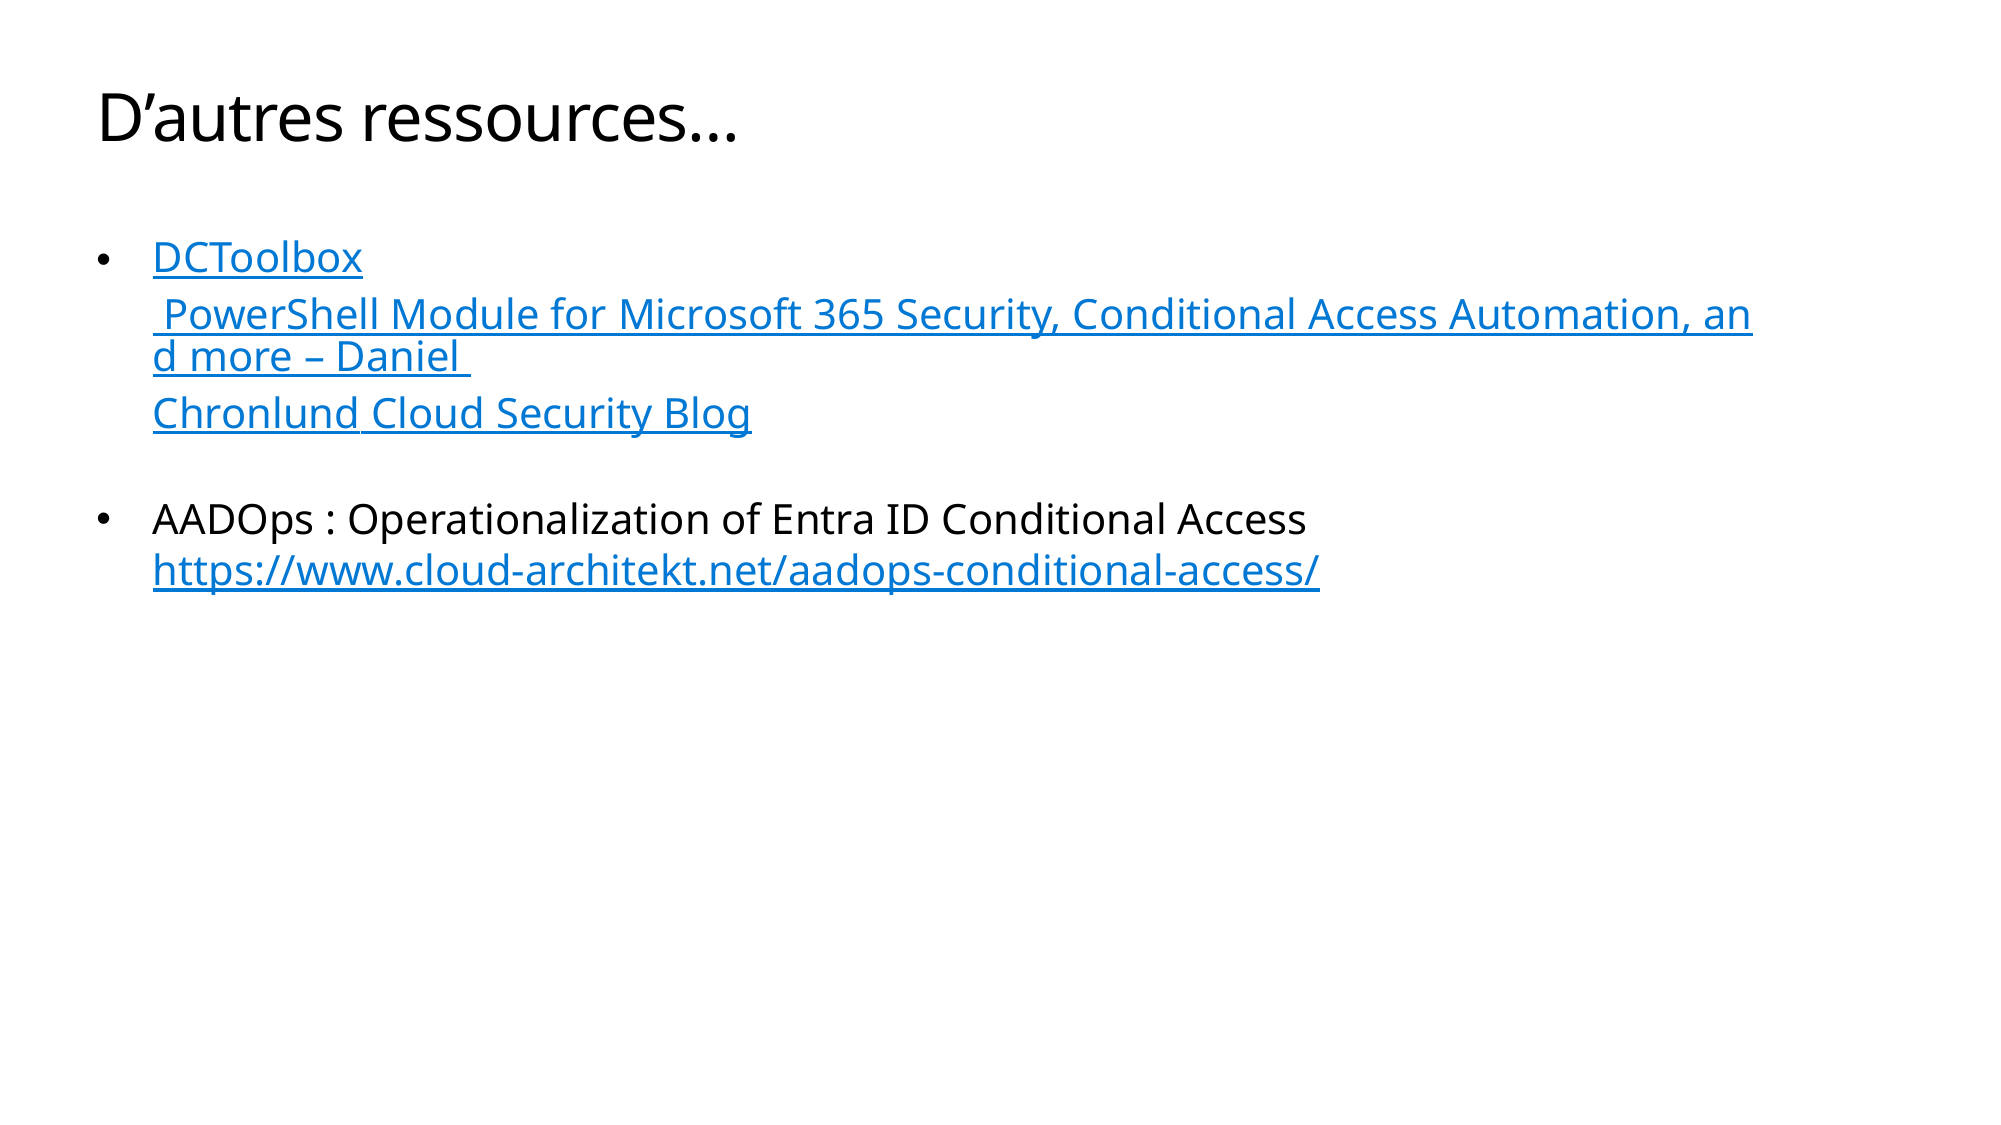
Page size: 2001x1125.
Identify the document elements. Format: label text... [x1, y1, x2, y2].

title D’autres ressources… [96, 75, 1904, 156]
text_box DCToolbox PowerShell Module for Microsoft 365 Security, Conditional Access Automation, and more – Daniel Chronlund Cloud Security Blog AADOps : Operationalization of Entra ID Conditional Access https://www.cloud-architekt.net/aadops-conditional-access/ [96, 230, 1767, 609]
